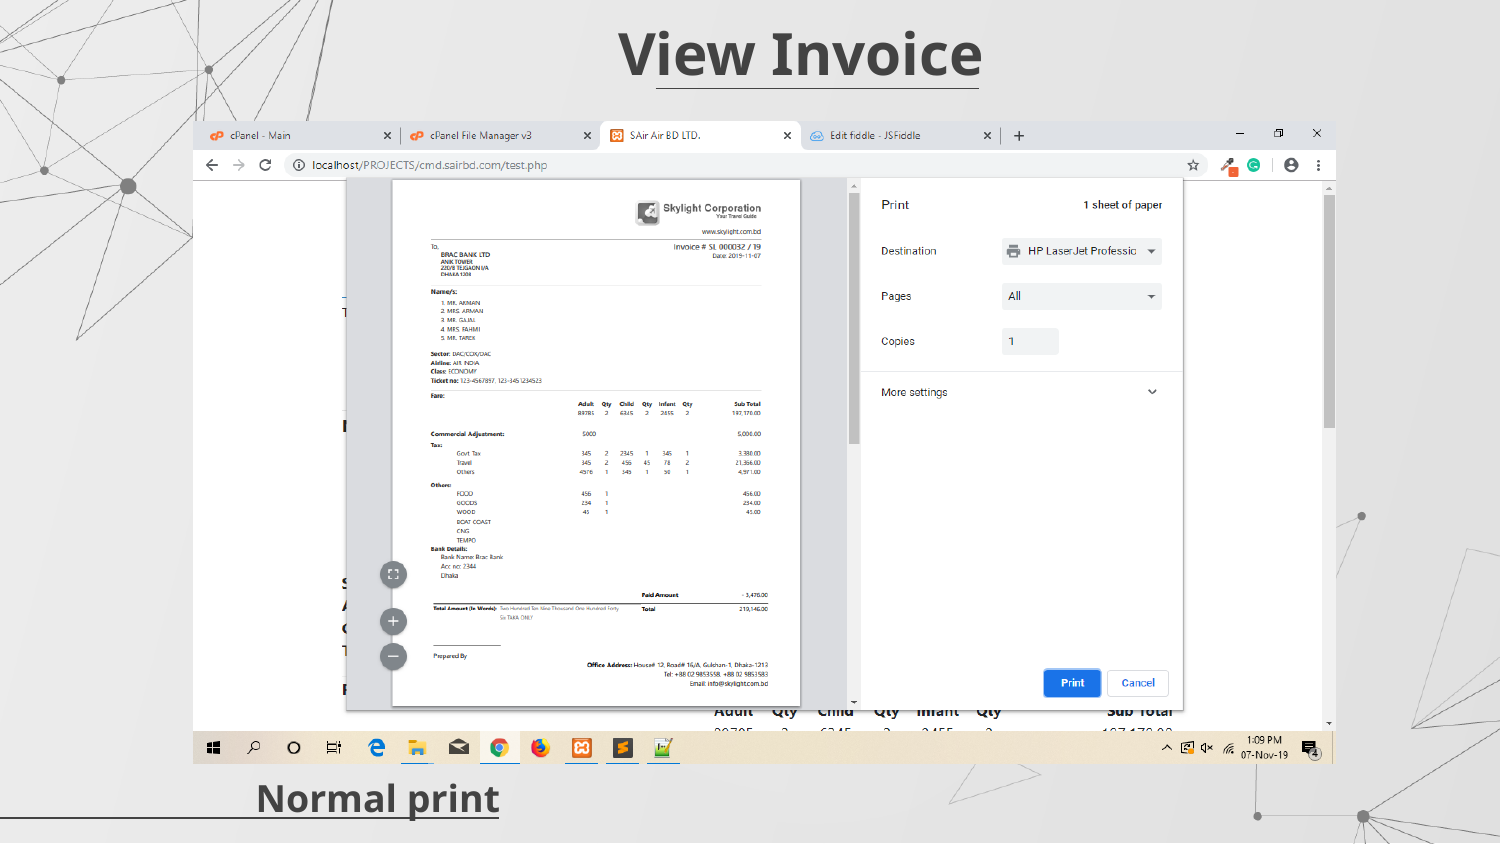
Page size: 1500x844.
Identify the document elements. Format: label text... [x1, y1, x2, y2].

picture [0, 0, 1500, 844]
title View Invoice [407, 9, 1000, 103]
text_box Normal print [0, 742, 516, 835]
